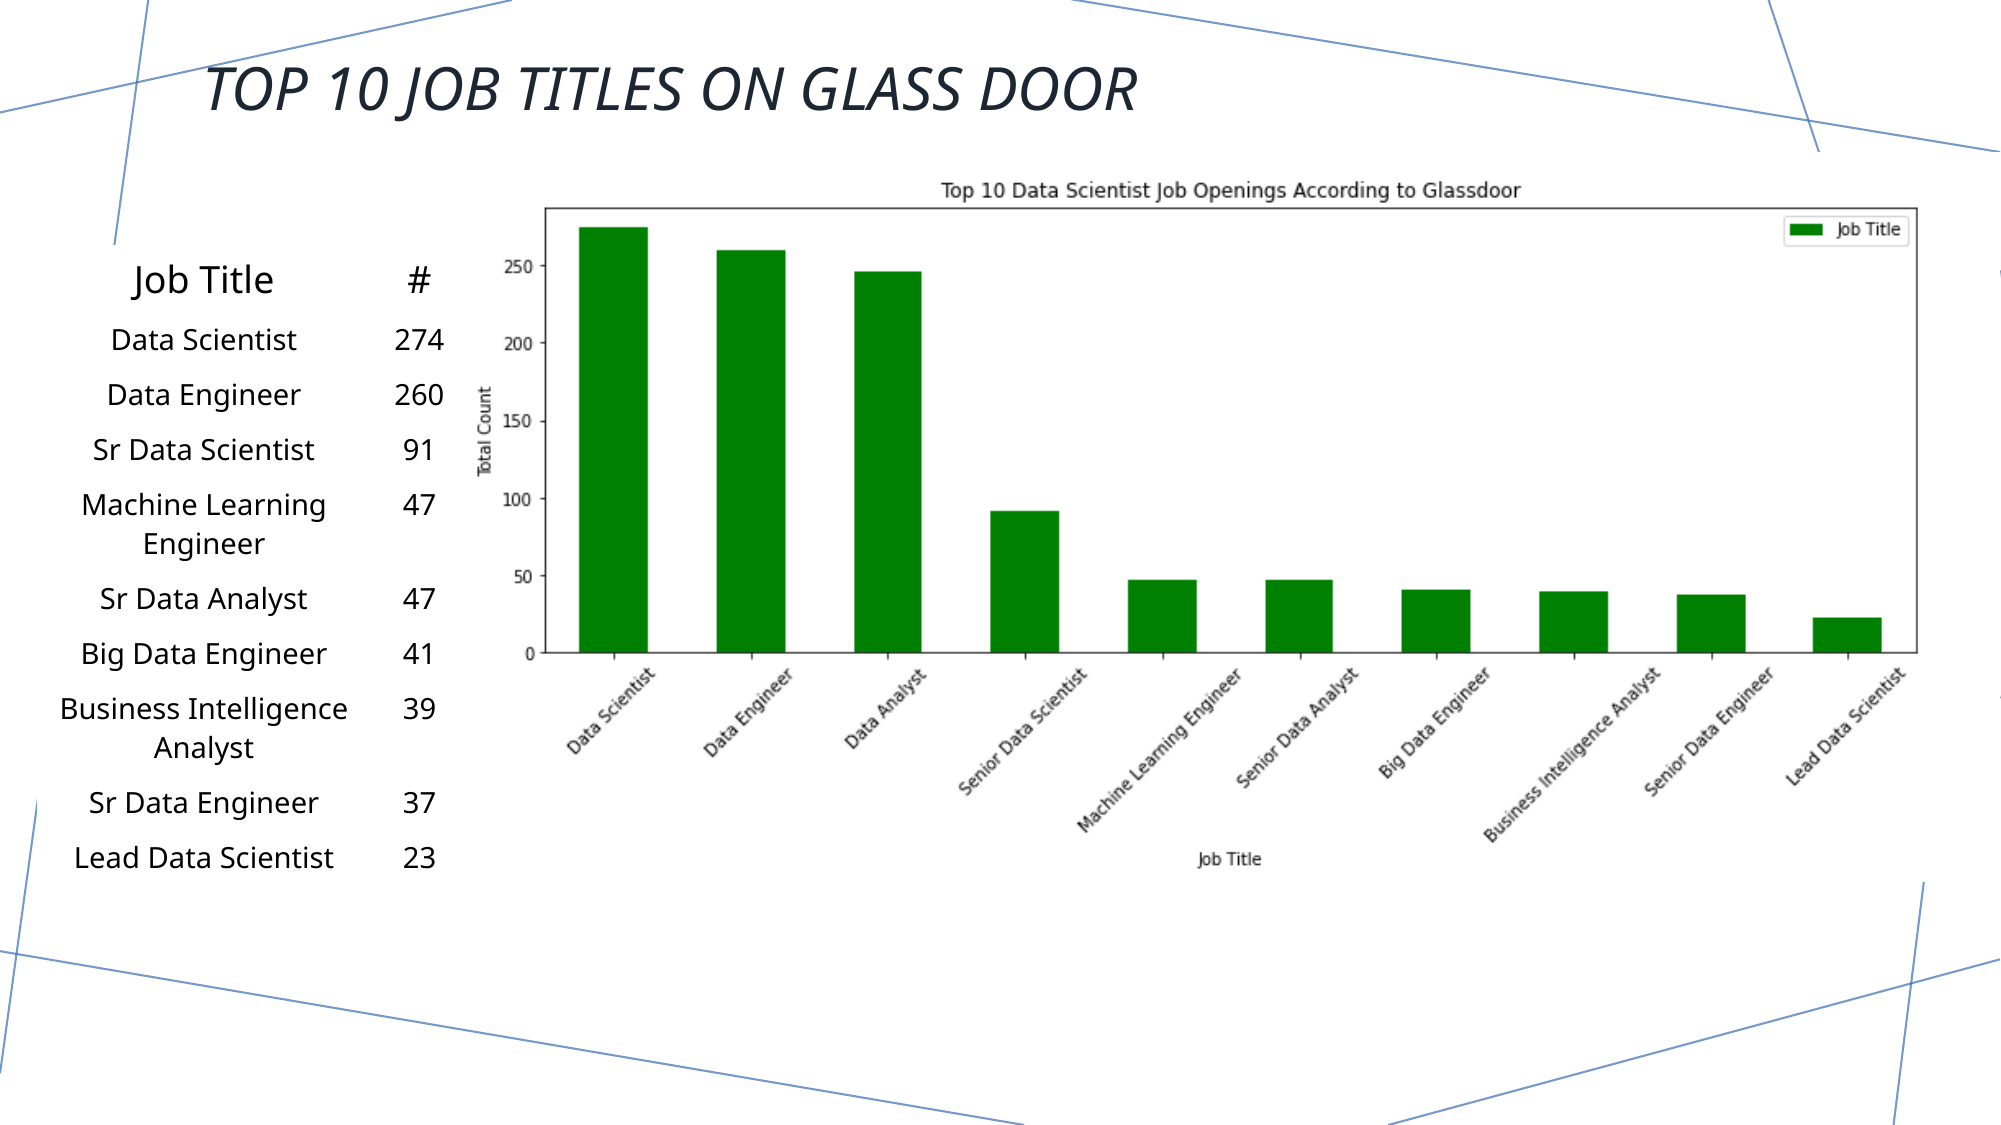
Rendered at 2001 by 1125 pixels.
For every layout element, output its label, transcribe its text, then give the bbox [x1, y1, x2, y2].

table_cell 274 [371, 315, 427, 366]
table_cell Sr Data Scientist [39, 422, 369, 476]
table_cell 39 [371, 681, 427, 774]
table_cell 37 [371, 776, 427, 829]
table_cell Sr Data Engineer [39, 776, 369, 829]
picture [427, 152, 2000, 882]
table_cell Data Engineer [39, 368, 369, 421]
table_cell 47 [371, 572, 427, 625]
table_cell Machine Learning Engineer [39, 477, 369, 570]
table_header # [371, 247, 427, 309]
table_cell Big Data Engineer [39, 627, 369, 680]
table_cell Business Intelligence Analyst [39, 681, 369, 774]
table_cell Data Scientist [39, 315, 369, 366]
table_cell Sr Data Analyst [39, 572, 369, 625]
table_cell 260 [371, 368, 427, 421]
table_cell 91 [371, 422, 427, 476]
table_header Job Title [39, 247, 369, 309]
title TOP 10 job titles on glass door [187, 51, 1813, 132]
table_cell 41 [371, 627, 427, 680]
table_cell Lead Data Scientist [39, 831, 369, 884]
table_cell 47 [371, 477, 427, 570]
table_cell 23 [371, 831, 468, 884]
